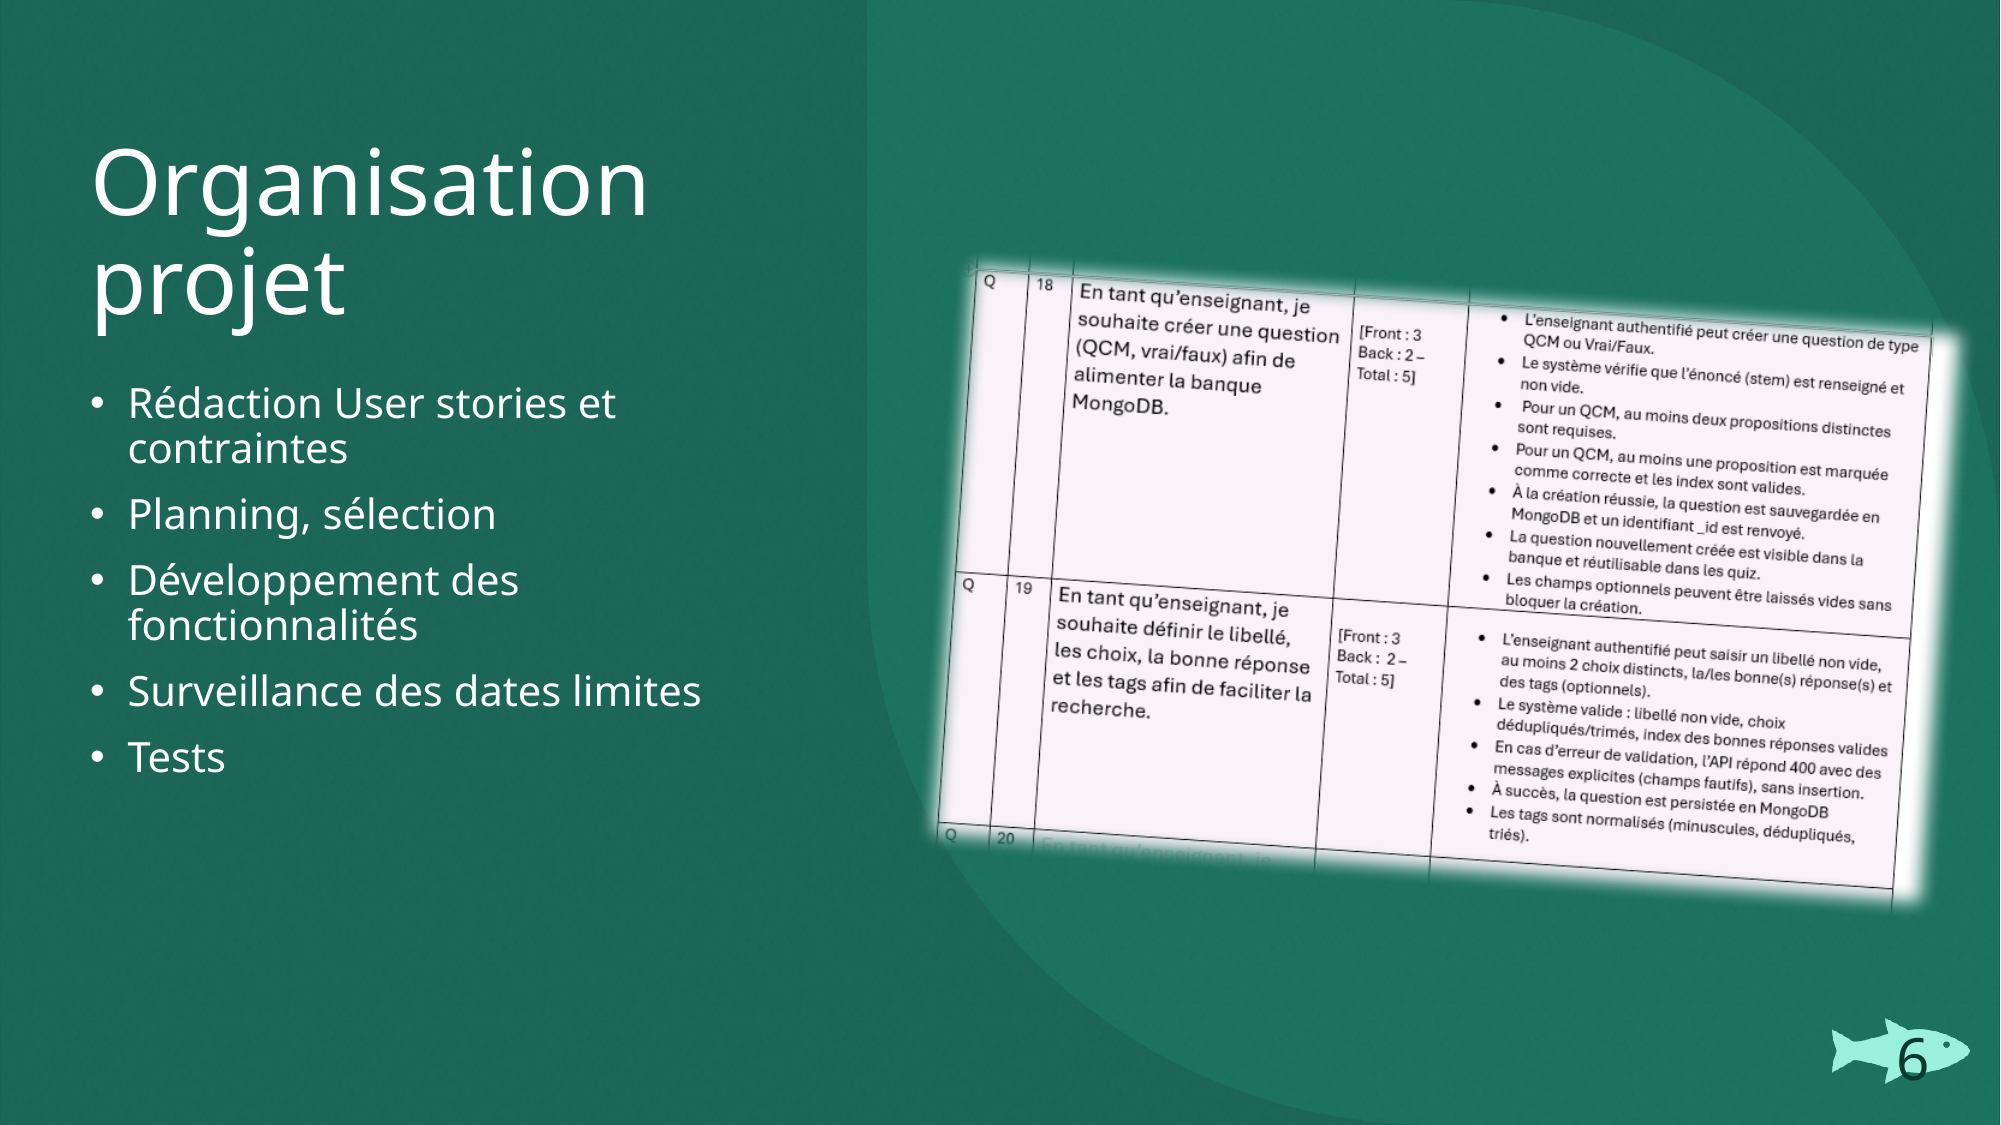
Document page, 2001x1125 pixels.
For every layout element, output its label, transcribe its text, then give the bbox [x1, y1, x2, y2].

text_box [0, 0, 2000, 1125]
picture [934, 279, 1960, 889]
list Rédaction User stories et contraintes Planning, sélection Développement des fonctionnalités Surveillance des dates limites Tests [75, 375, 837, 1013]
title Organisation projet [75, 124, 837, 342]
picture [1825, 975, 1976, 1125]
